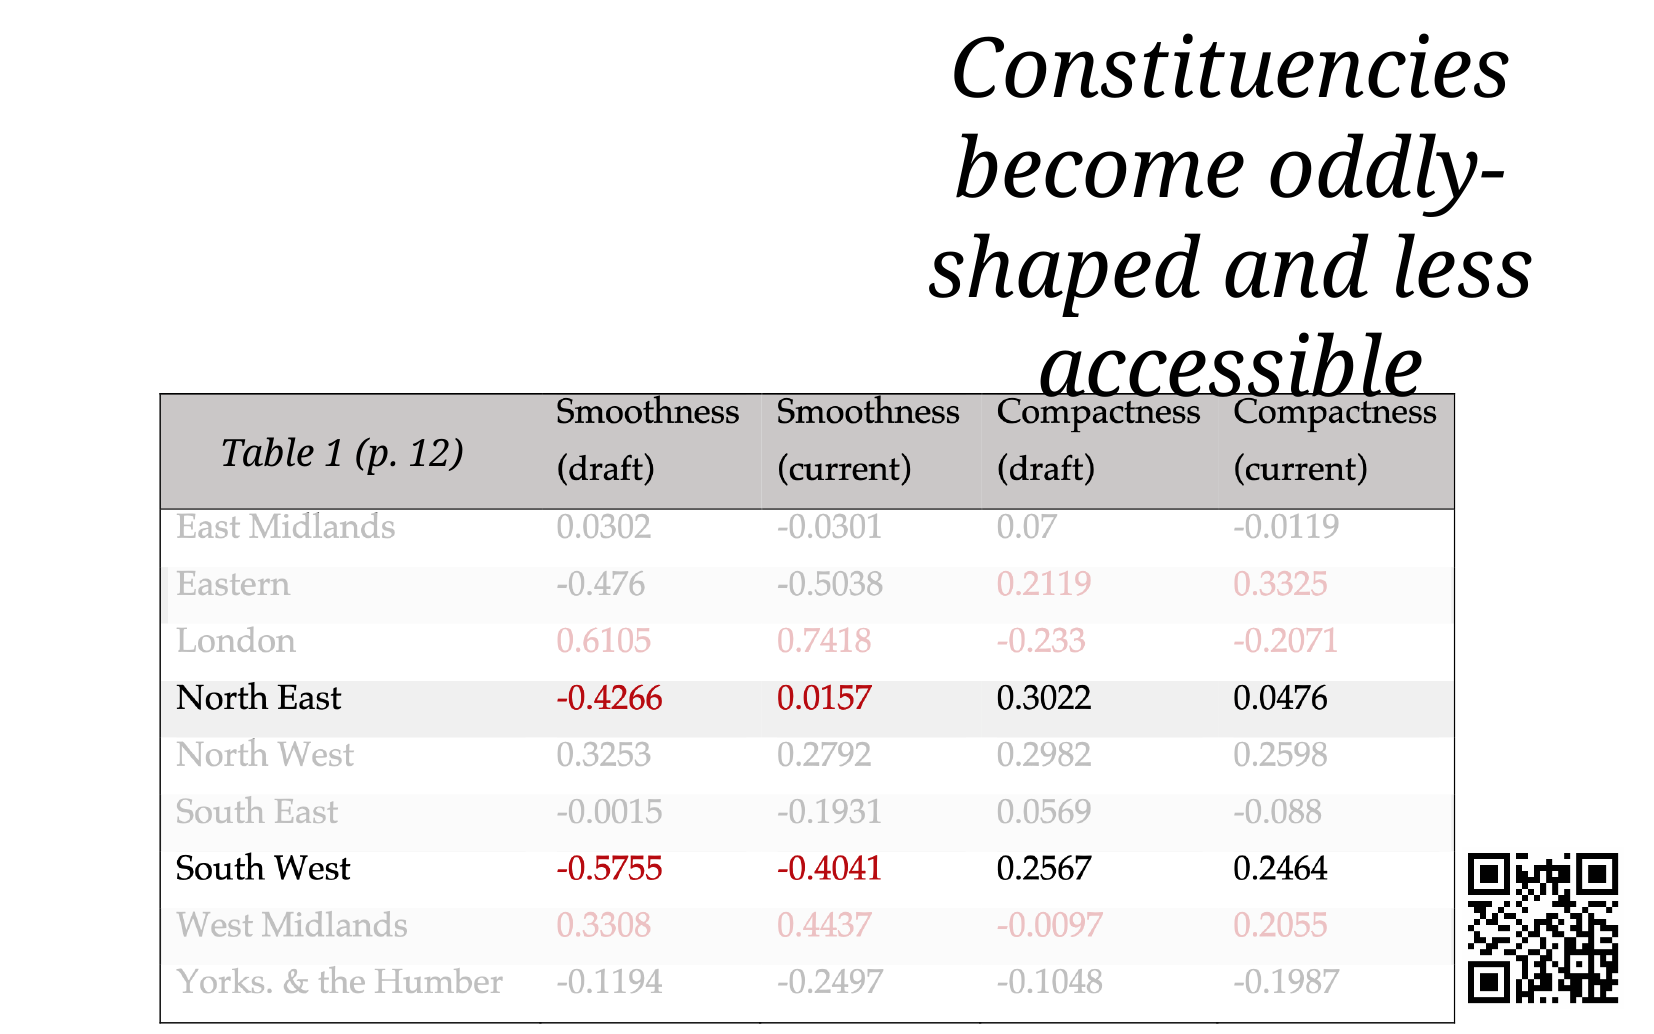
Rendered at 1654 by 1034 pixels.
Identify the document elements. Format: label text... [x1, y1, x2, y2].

text_box Constituencies become oddly-shaped and less accessible [826, 66, 1635, 361]
text_box [82, 241, 1571, 848]
picture [151, 382, 1624, 1029]
text_box [82, 41, 1571, 214]
